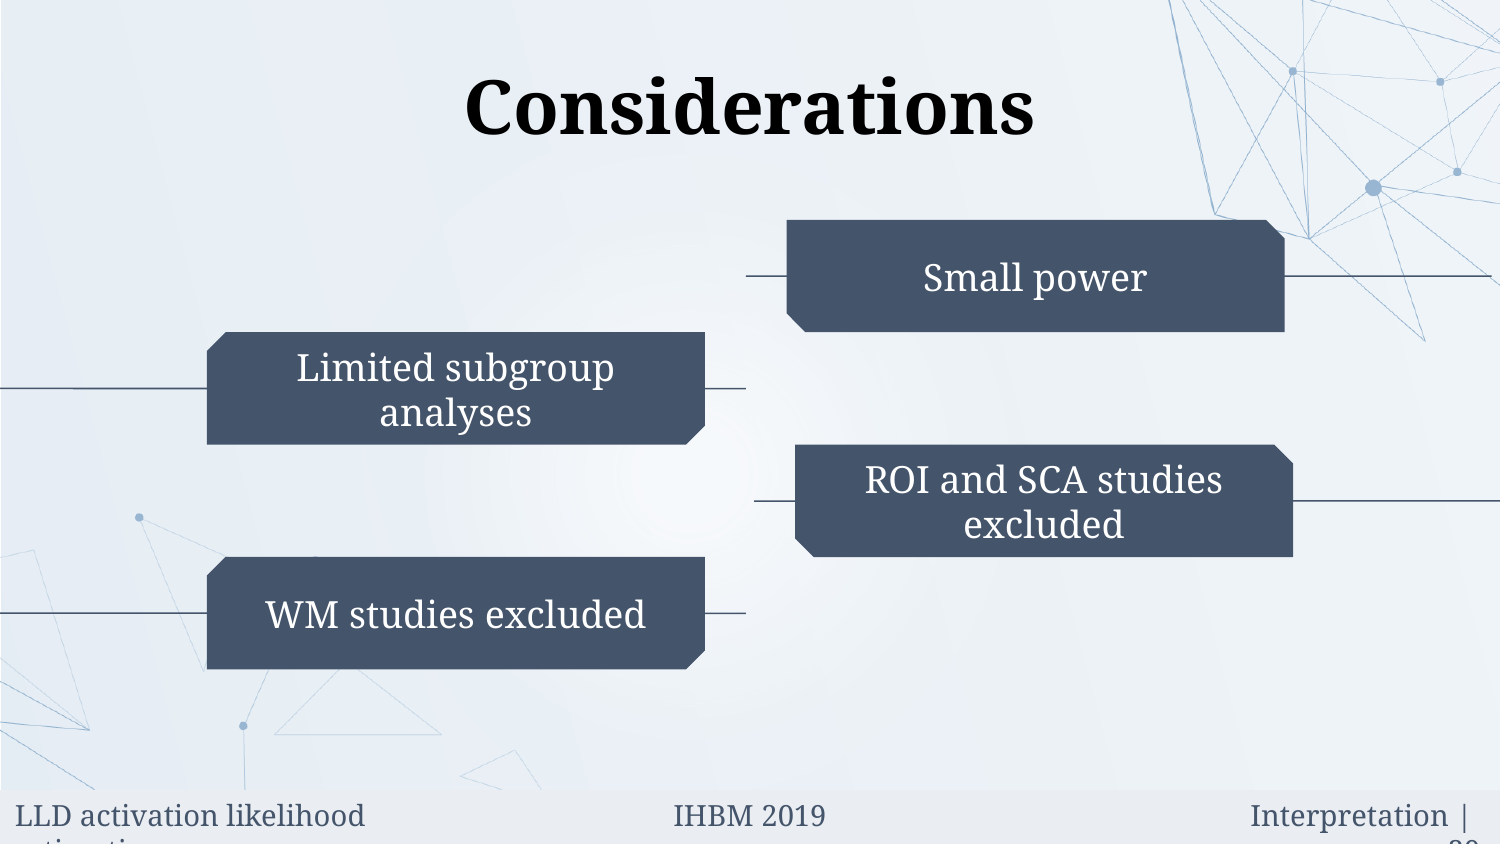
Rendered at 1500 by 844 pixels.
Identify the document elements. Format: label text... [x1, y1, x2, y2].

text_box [745, 219, 1492, 333]
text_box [0, 331, 747, 445]
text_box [0, 556, 747, 670]
title Considerations [322, 57, 1178, 152]
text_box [753, 444, 1500, 558]
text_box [0, 789, 1500, 844]
